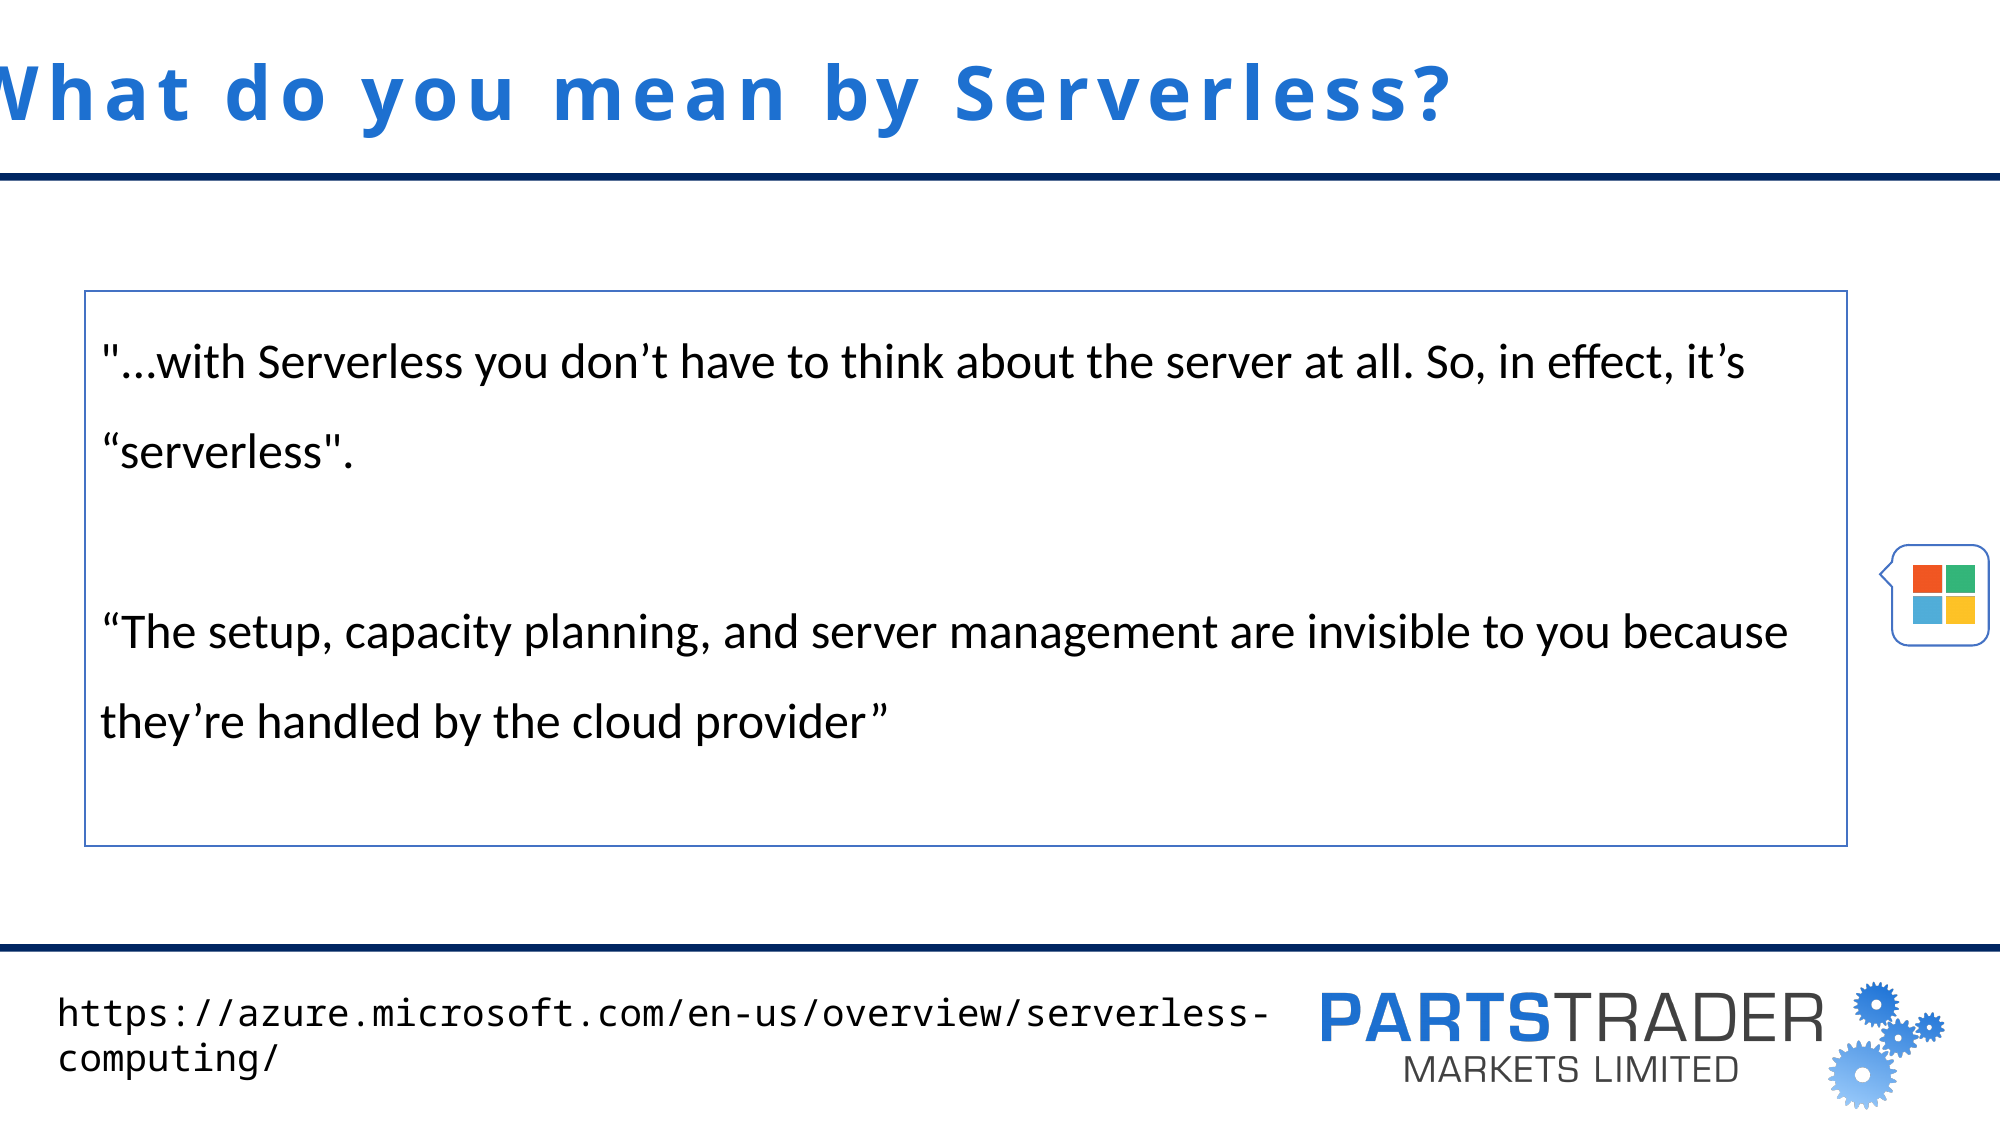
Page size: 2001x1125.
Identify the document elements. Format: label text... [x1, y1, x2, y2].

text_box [1892, 545, 1989, 646]
picture [1322, 981, 1945, 1110]
text_box "...with Serverless you don’t have to think about the server at all. So, in effect, it’s “serverless". “The setup, capacity planning, and server management are invisible to you because they’re handled by the cloud provider” [84, 290, 1848, 847]
text_box What do you mean by Serverless? [0, 37, 1468, 143]
text_box [0, 943, 2000, 953]
text_box [0, 172, 2000, 182]
text_box https://azure.microsoft.com/en-us/overview/serverless-computing/ [41, 981, 1288, 1087]
